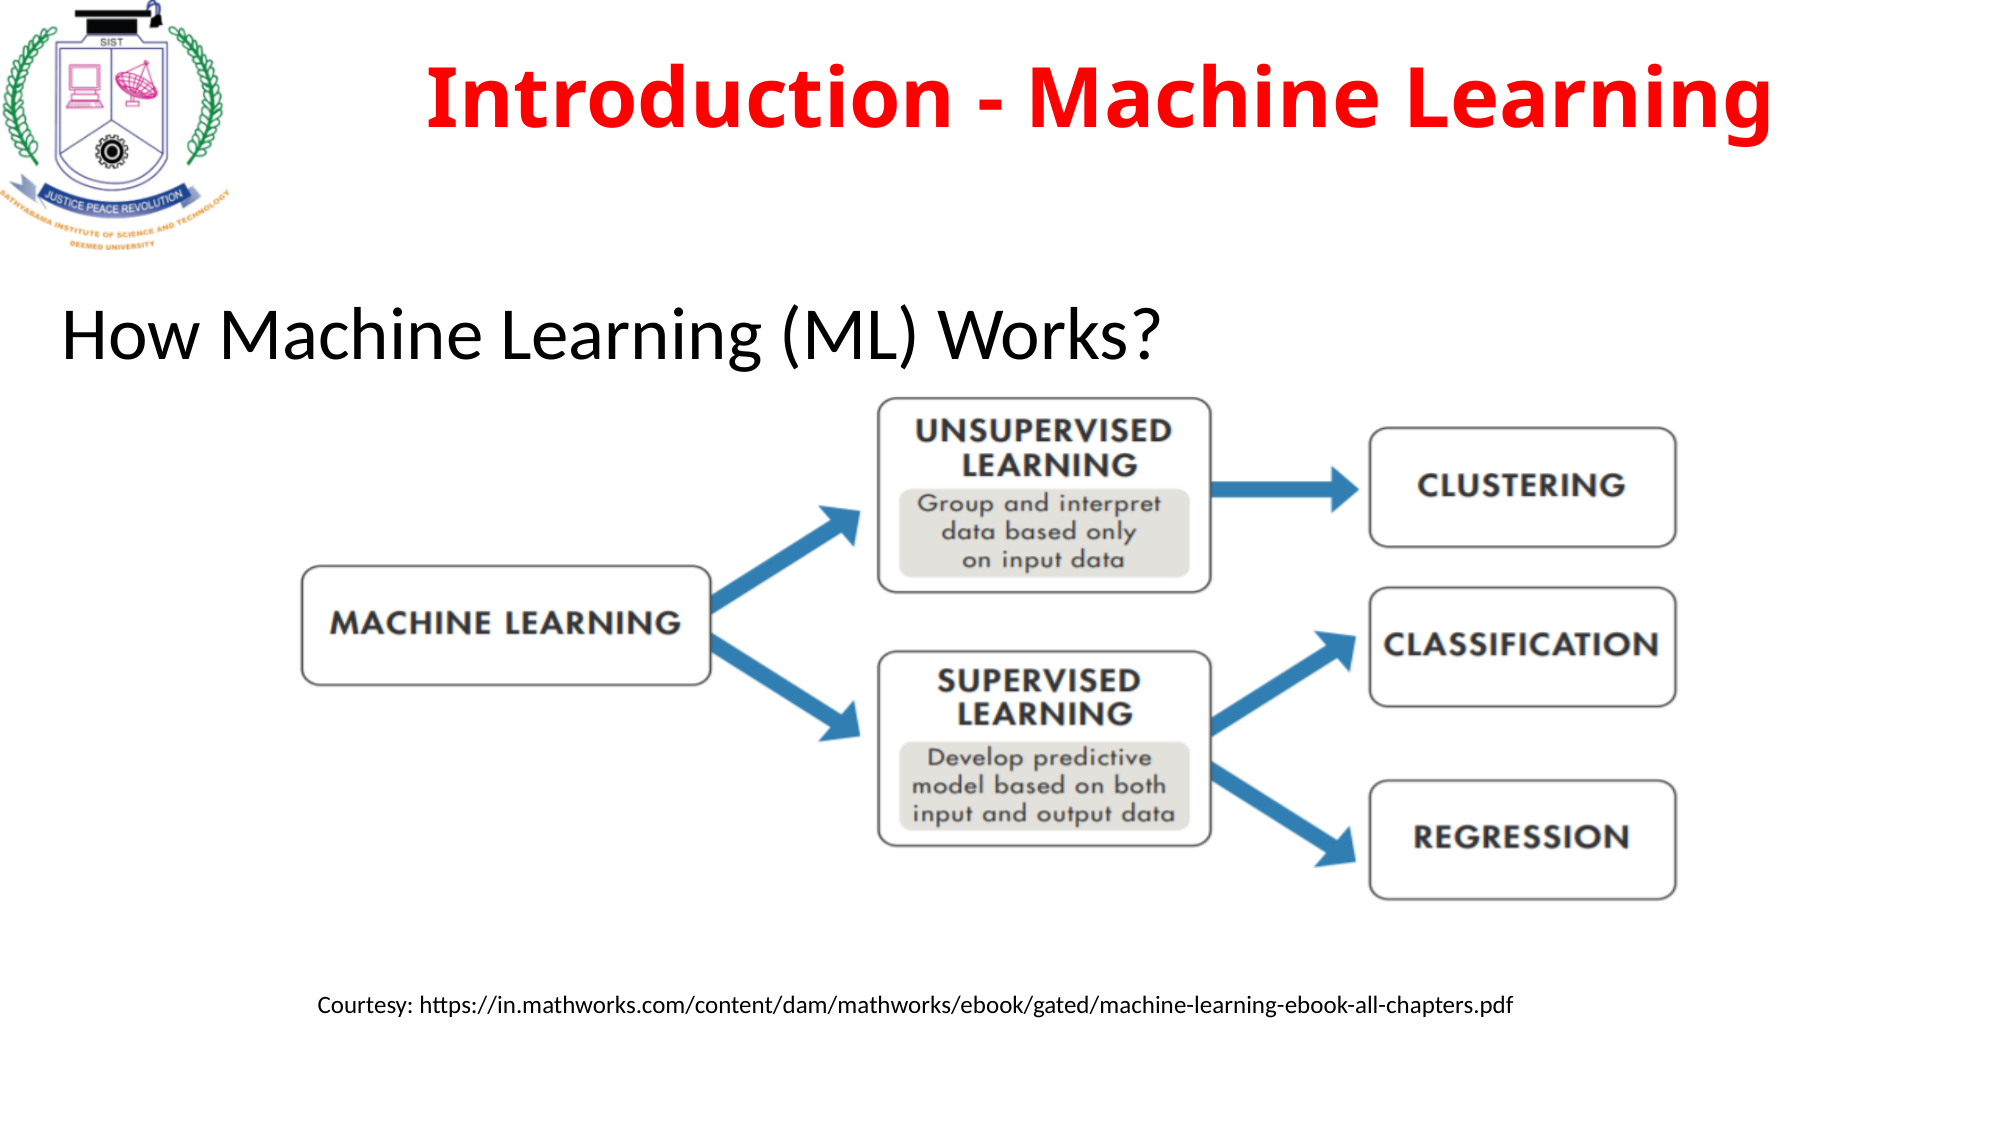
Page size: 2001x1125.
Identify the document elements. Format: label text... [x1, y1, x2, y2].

text_box Courtesy: https://in.mathworks.com/content/dam/mathworks/ebook/gated/machine-learning-ebook-all-chapters.pdf [303, 1000, 1570, 1027]
title Introduction - Machine Learning [351, 0, 1852, 153]
picture [0, 0, 229, 250]
picture [169, 277, 1831, 1000]
text_box How Machine Learning (ML) Works? [46, 277, 169, 382]
